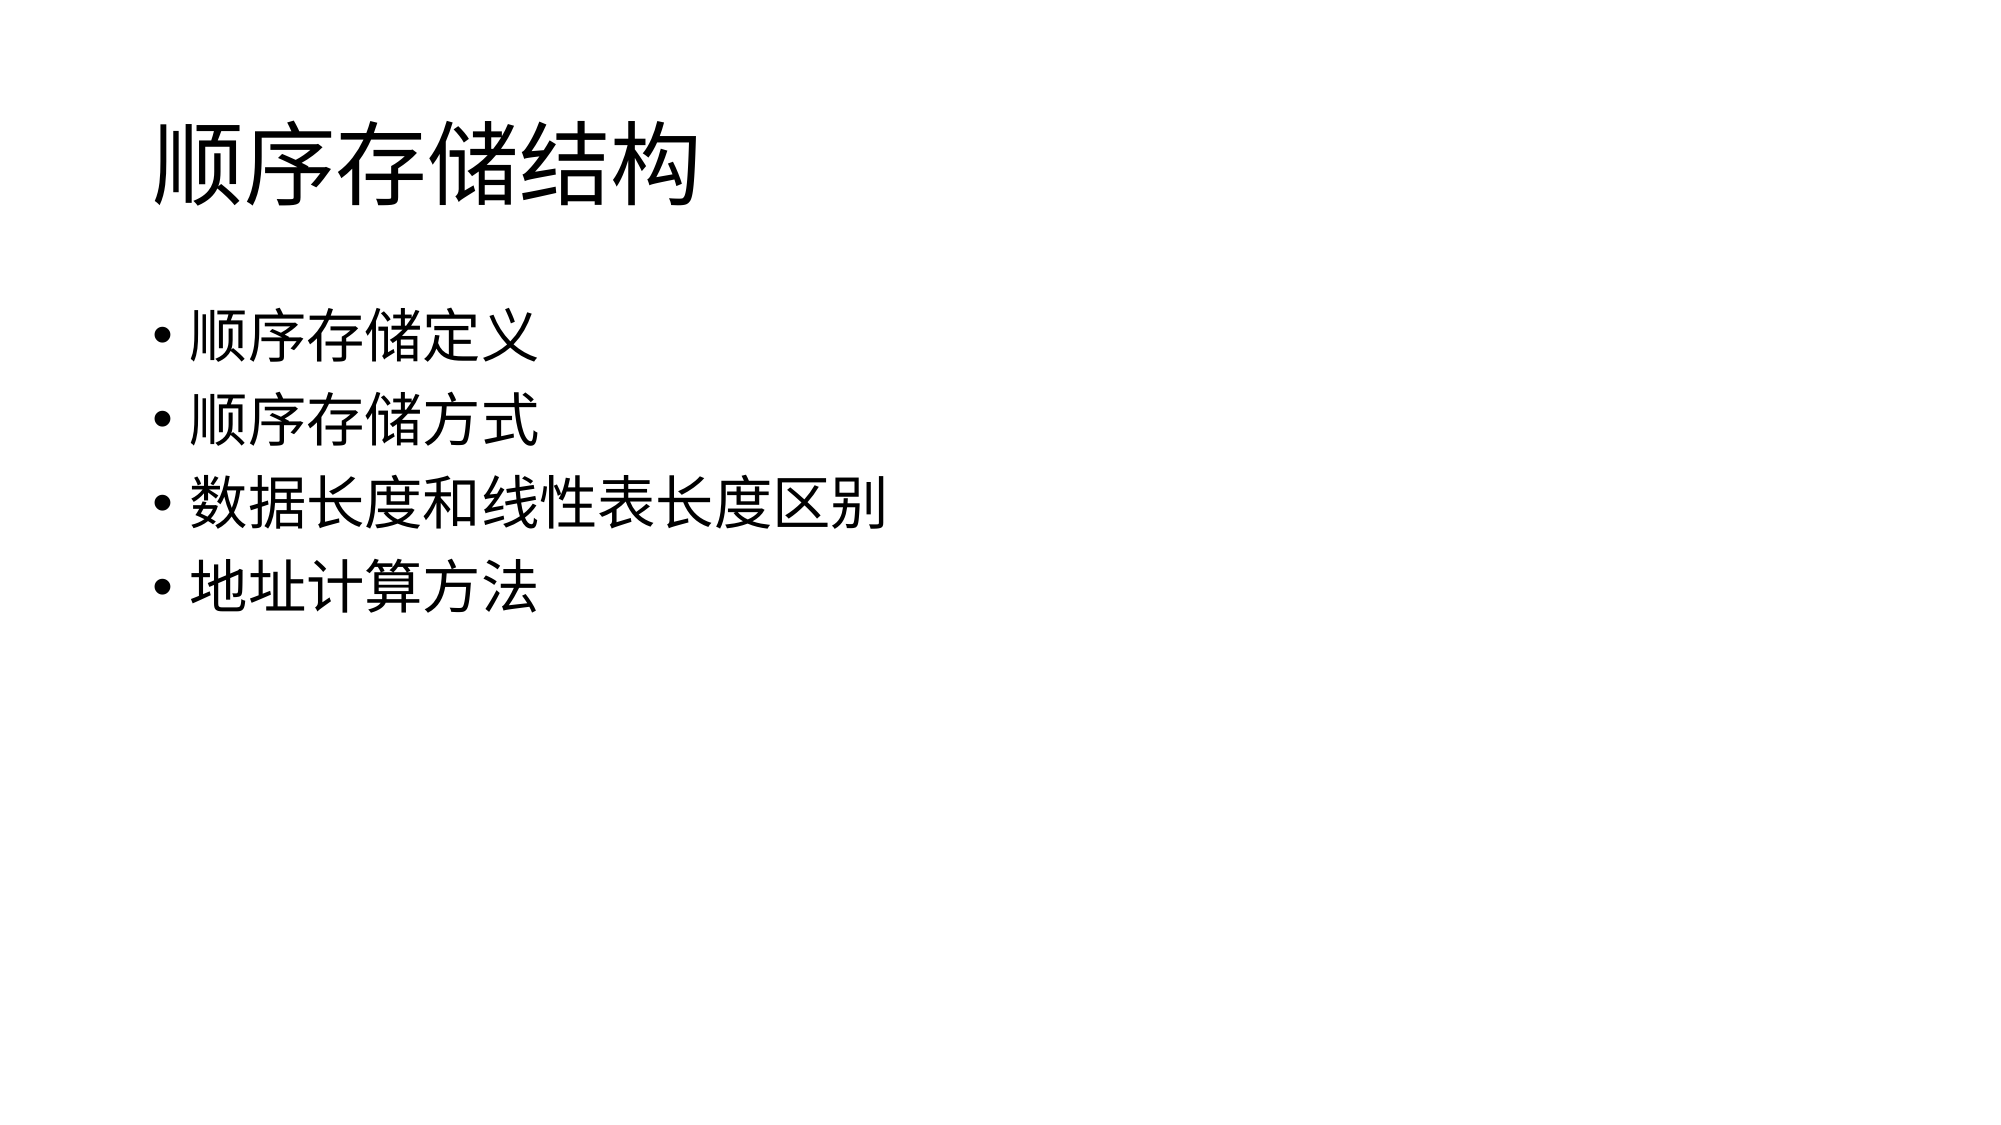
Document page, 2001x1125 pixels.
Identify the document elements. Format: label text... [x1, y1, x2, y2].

title 顺序存储结构 [137, 59, 1863, 278]
list 顺序存储定义 顺序存储方式 数据长度和线性表长度区别 地址计算方法 [137, 299, 1863, 1014]
